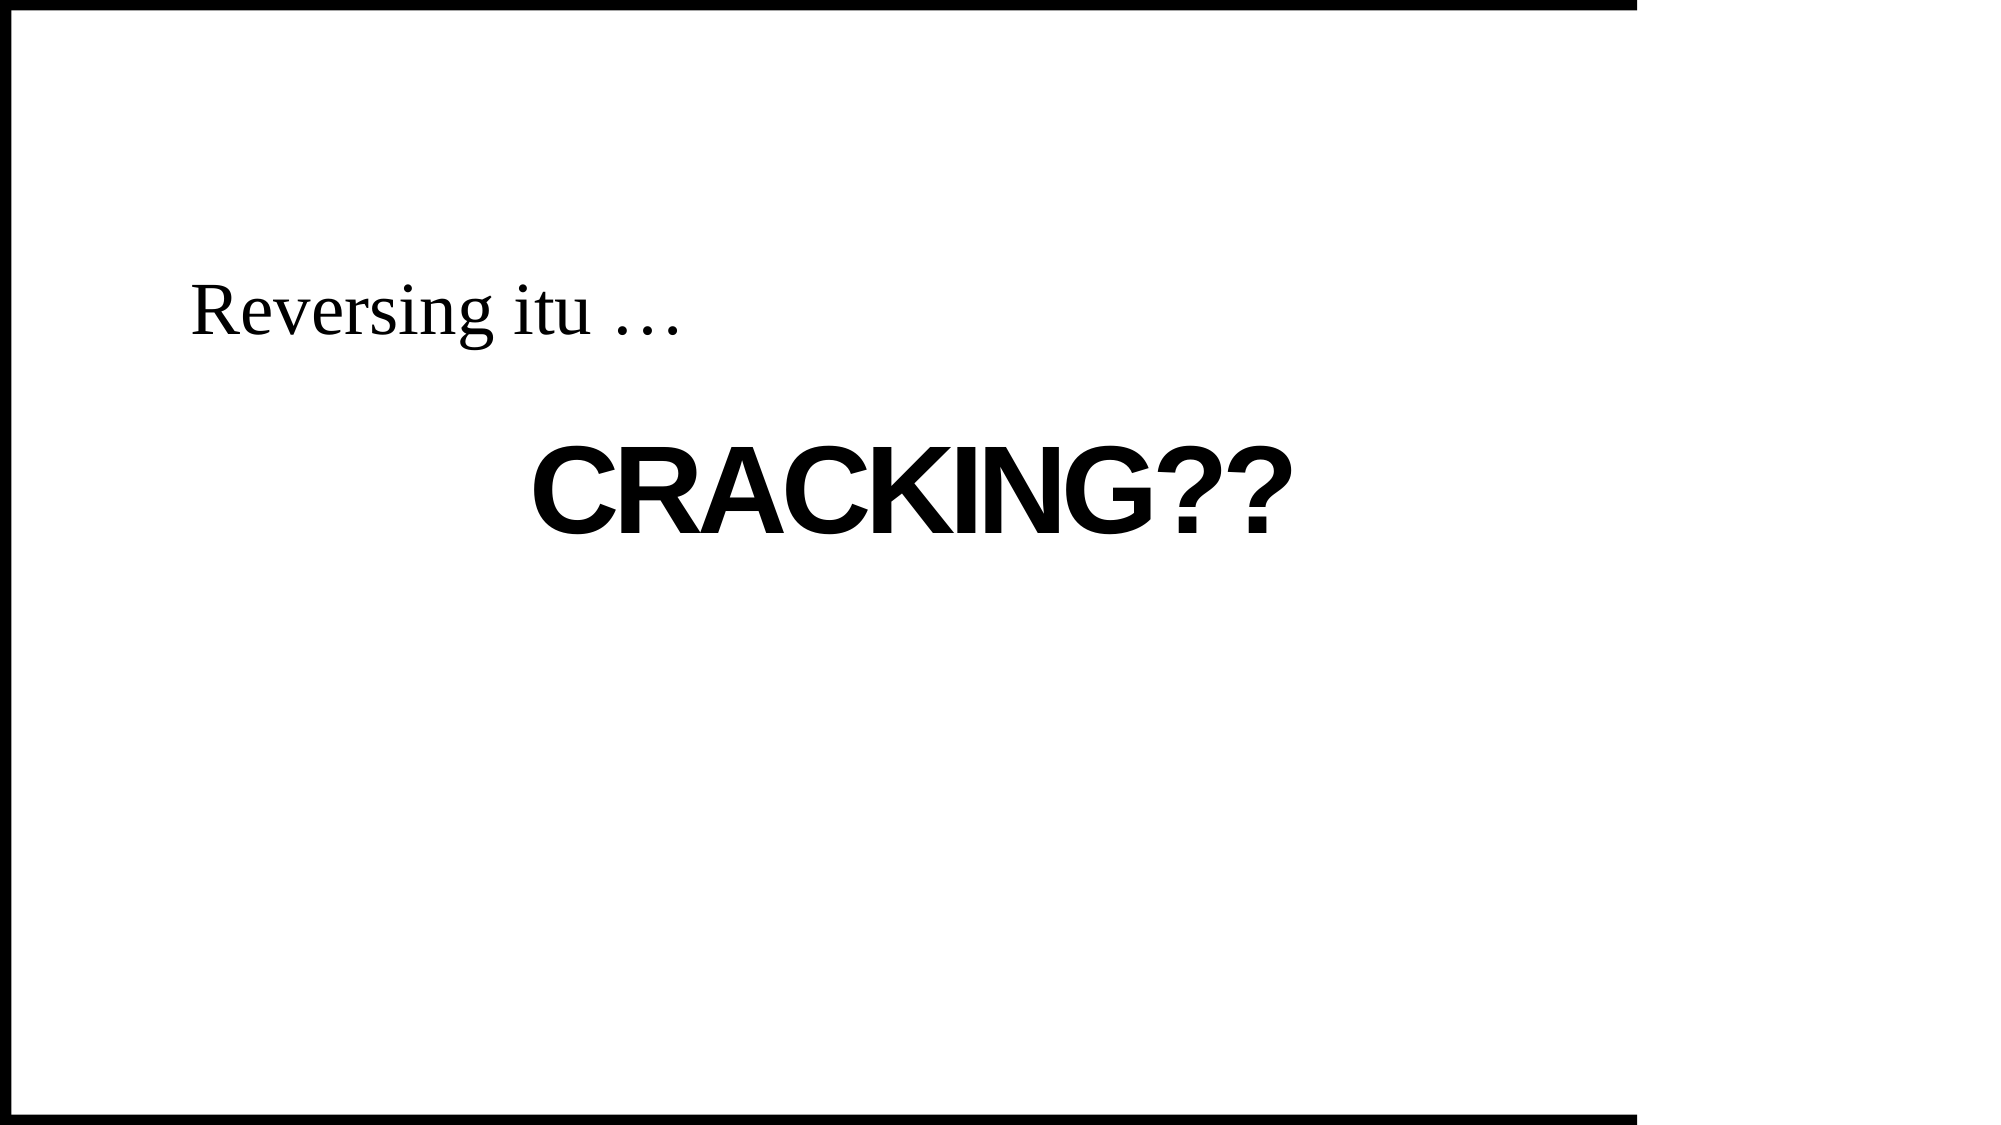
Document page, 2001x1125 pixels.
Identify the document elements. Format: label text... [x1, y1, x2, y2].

text_box Reversing itu … [176, 251, 702, 357]
title Cracking?? [356, 346, 1472, 622]
